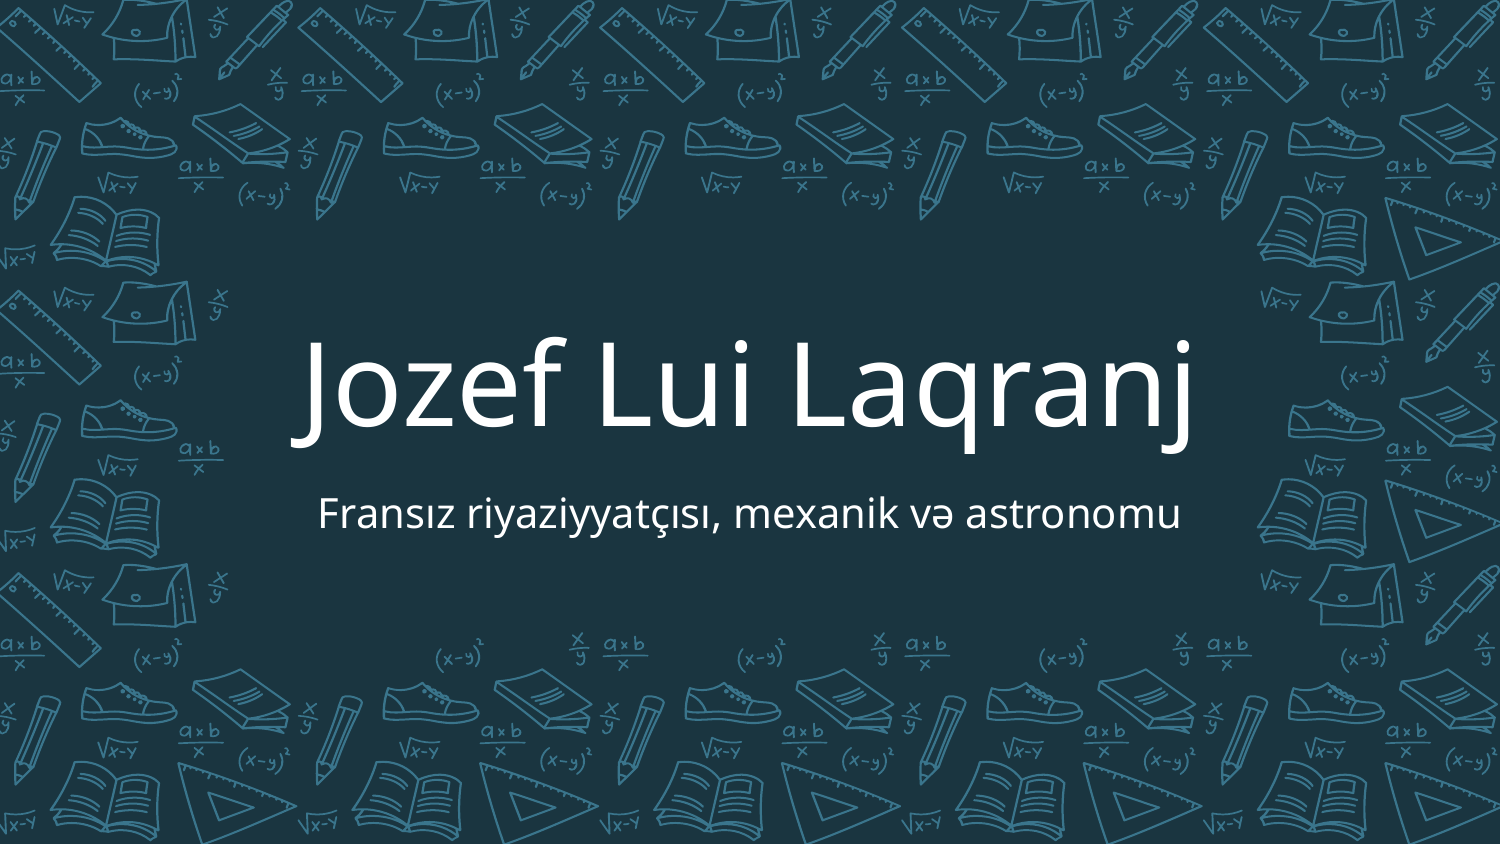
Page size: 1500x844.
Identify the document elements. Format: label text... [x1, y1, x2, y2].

title Jozef Lui Laqranj [51, 128, 1449, 446]
subtitle Fransız riyaziyyatçısı, mexanik və astronomu [51, 446, 1449, 577]
